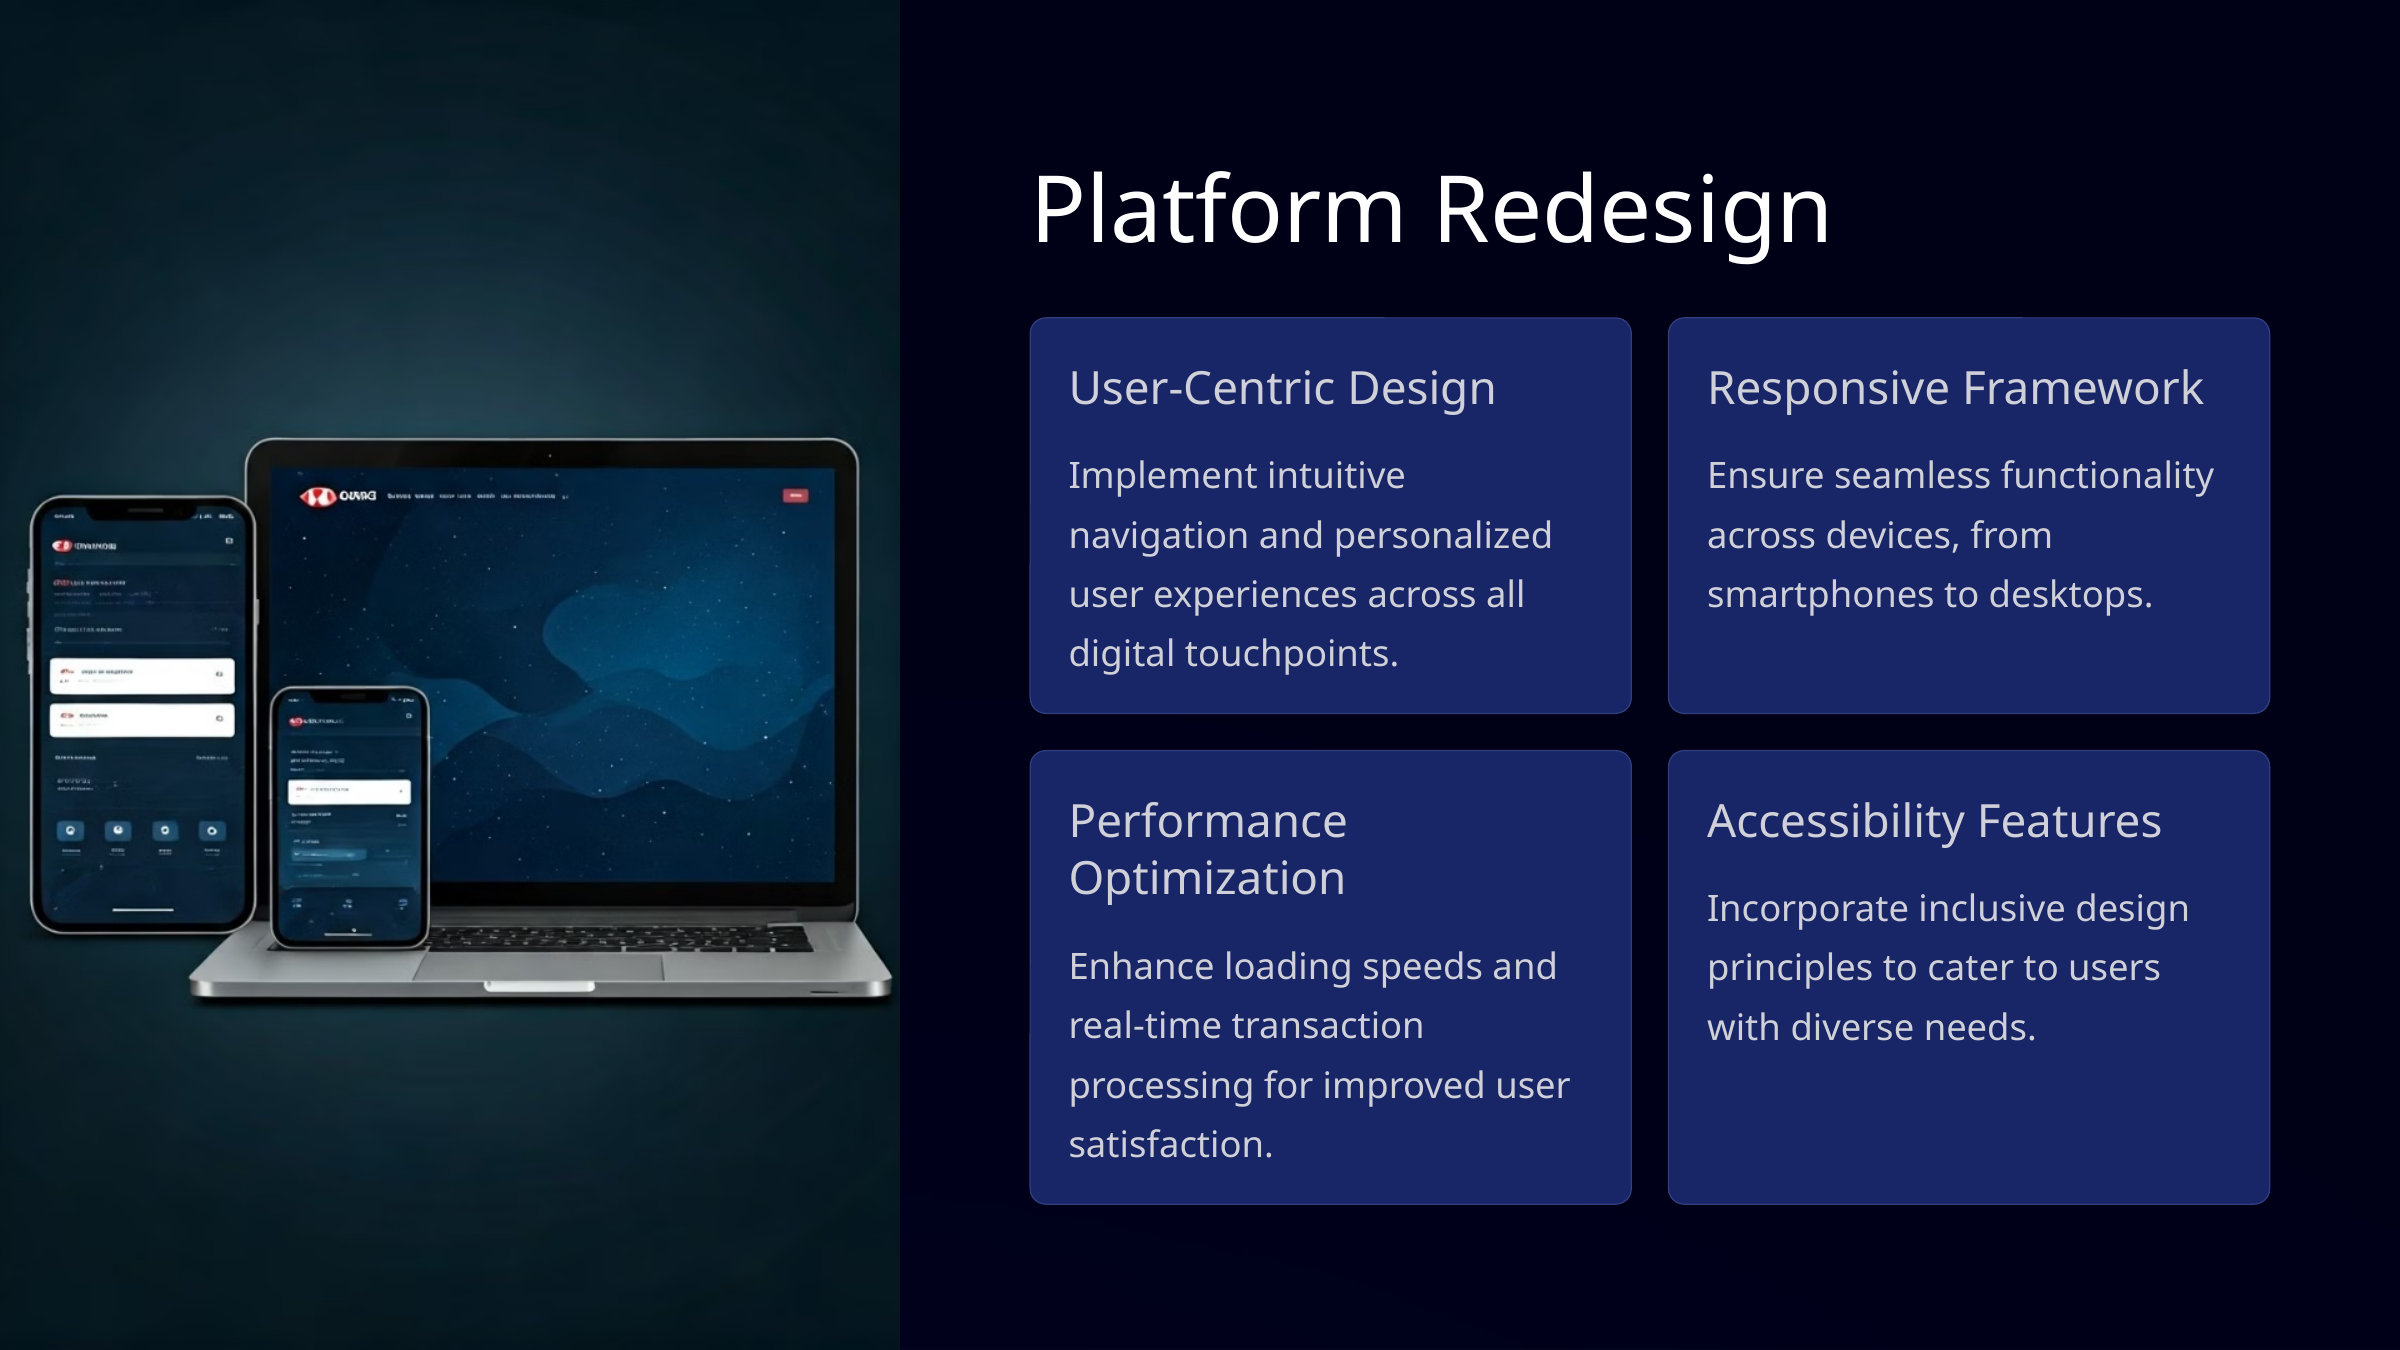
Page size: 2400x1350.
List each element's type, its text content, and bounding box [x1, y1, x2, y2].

picture [0, 0, 900, 1350]
text_box Platform Redesign [1030, 145, 1961, 263]
text_box Accessibility Features [1706, 788, 2173, 848]
text_box Responsive Framework [1706, 356, 2192, 415]
text_box Implement intuitive navigation and personalized user experiences across all digital touchpoints. [1068, 436, 1593, 675]
text_box Enhance loading speeds and real-time transaction processing for improved user satisfaction. [1068, 927, 1593, 1166]
text_box Ensure seamless functionality across devices, from smartphones to desktops. [1706, 436, 2232, 616]
text_box [1030, 750, 1632, 1205]
text_box Performance Optimization [1068, 789, 1593, 906]
text_box User-Centric Design [1068, 356, 1534, 415]
text_box [1030, 317, 1632, 714]
text_box [1668, 317, 2270, 714]
text_box Incorporate inclusive design principles to cater to users with diverse needs. [1706, 869, 2232, 1048]
text_box [1668, 750, 2270, 1205]
